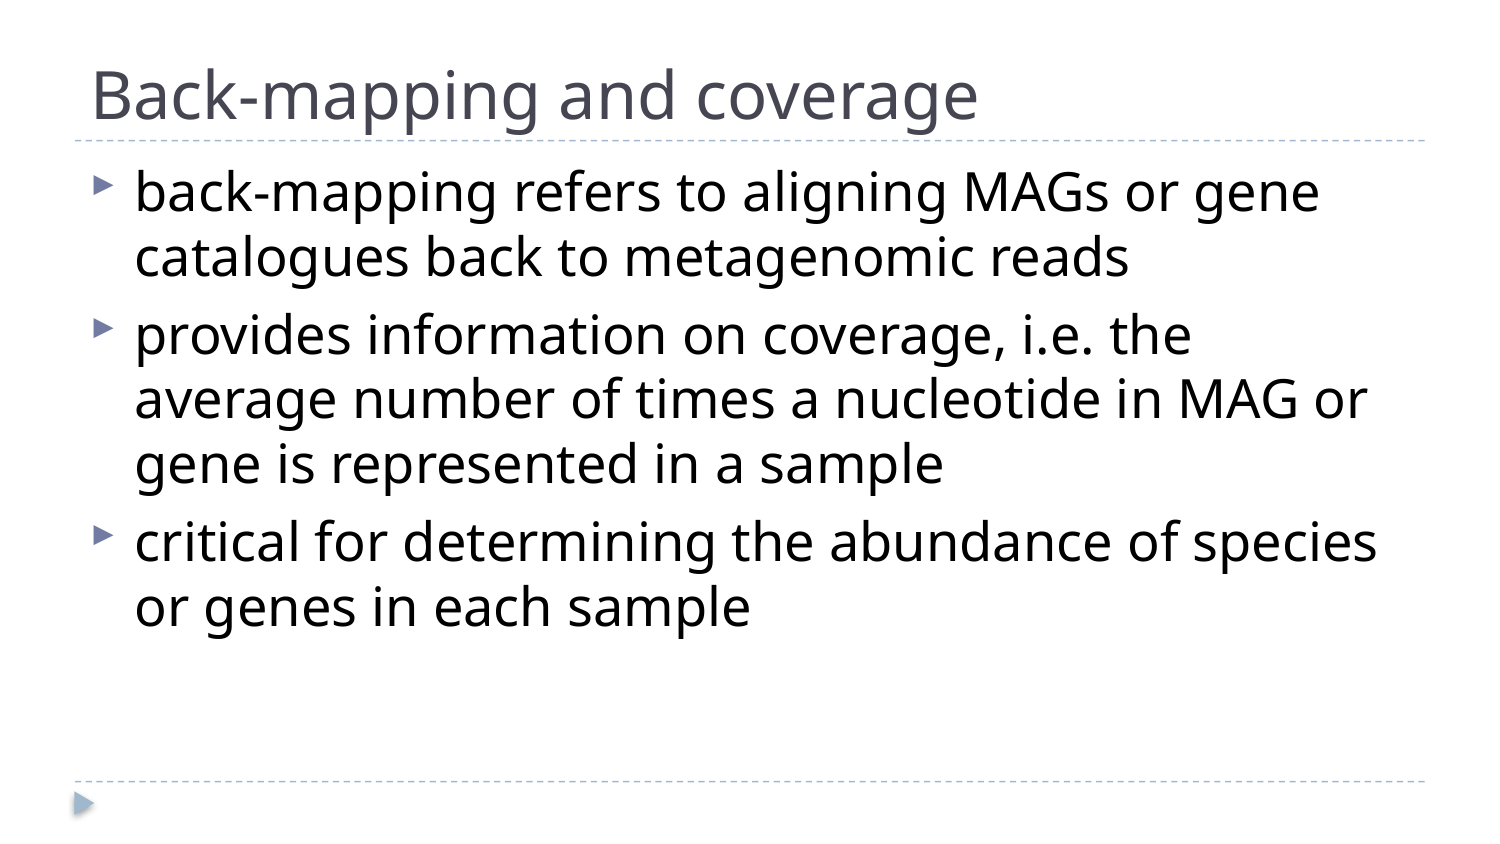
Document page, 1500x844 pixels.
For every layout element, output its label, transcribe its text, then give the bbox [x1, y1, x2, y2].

title Back-mapping and coverage [75, 18, 1425, 141]
list back-mapping refers to aligning MAGs or gene catalogues back to metagenomic reads provides information on coverage, i.e. the average number of times a nucleotide in MAG or gene is represented in a sample critical for determining the abundance of species or genes in each sample [75, 150, 1425, 758]
